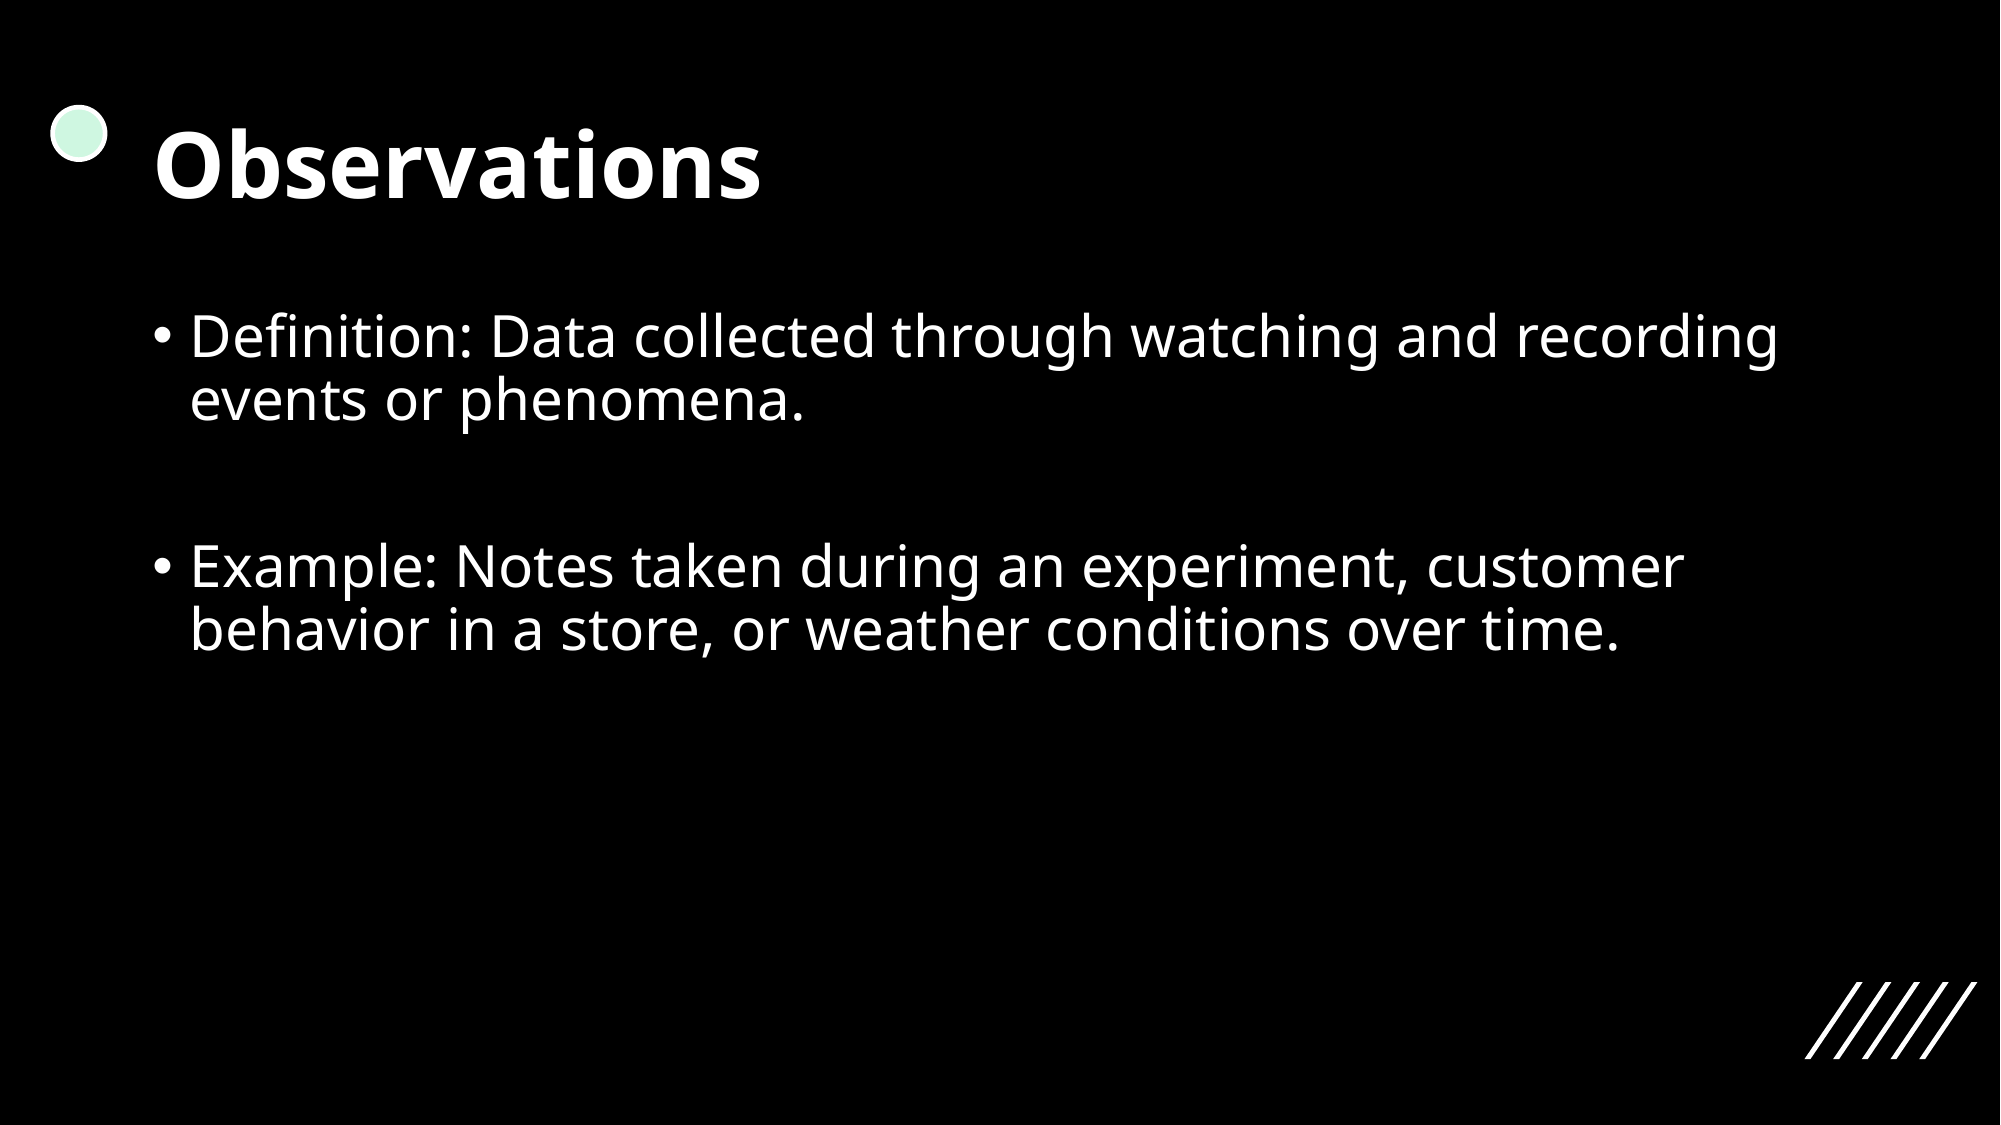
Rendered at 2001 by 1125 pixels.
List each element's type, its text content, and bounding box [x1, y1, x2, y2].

list Definition: Data collected through watching and recording events or phenomena. Example: Notes taken during an experiment, customer behavior in a store, or weather conditions over time. [137, 299, 1863, 1014]
title Observations [137, 59, 1863, 278]
